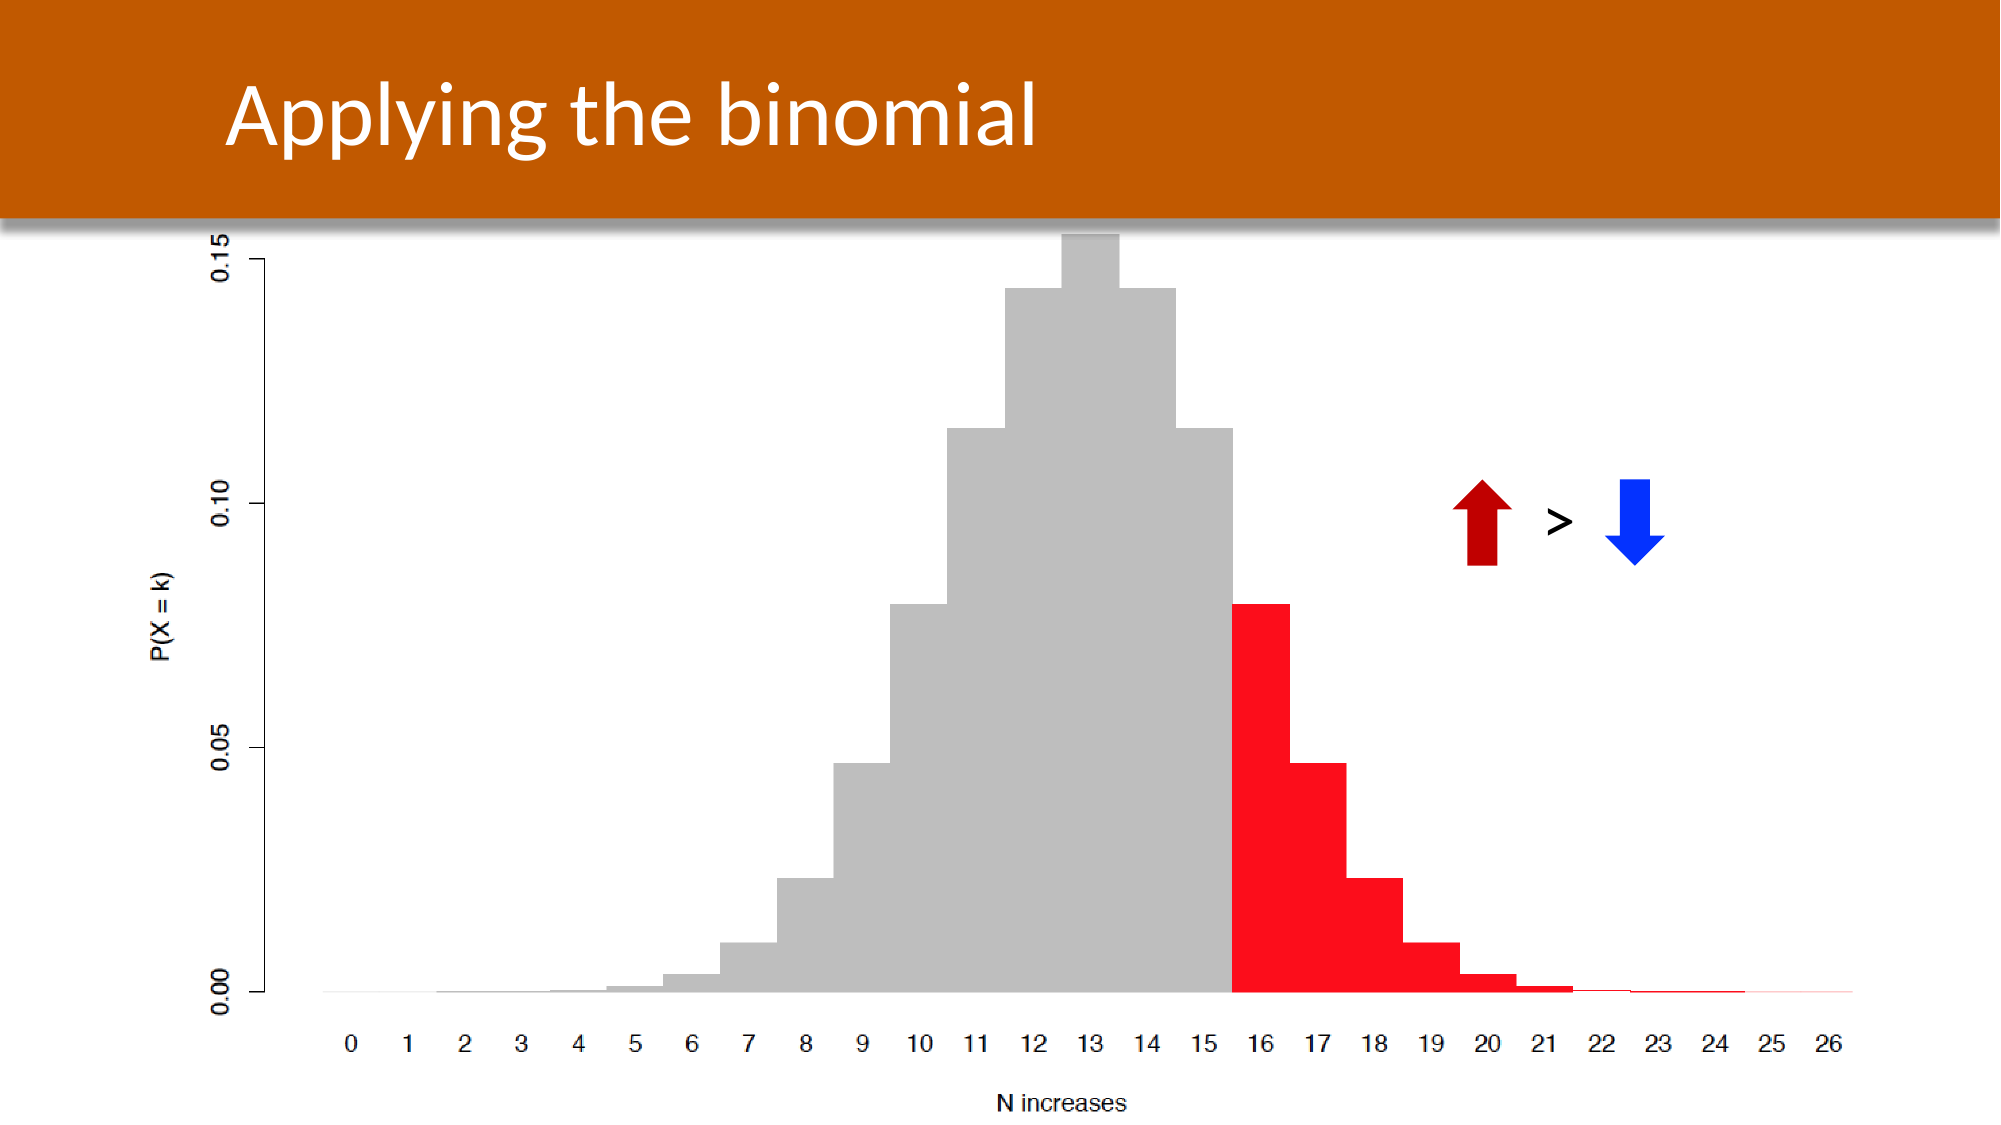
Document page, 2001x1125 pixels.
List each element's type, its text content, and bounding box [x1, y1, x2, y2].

text_box Applying the binomial [210, 17, 2000, 201]
text_box [0, 0, 2000, 219]
picture [147, 222, 1853, 1125]
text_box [1452, 469, 1665, 566]
